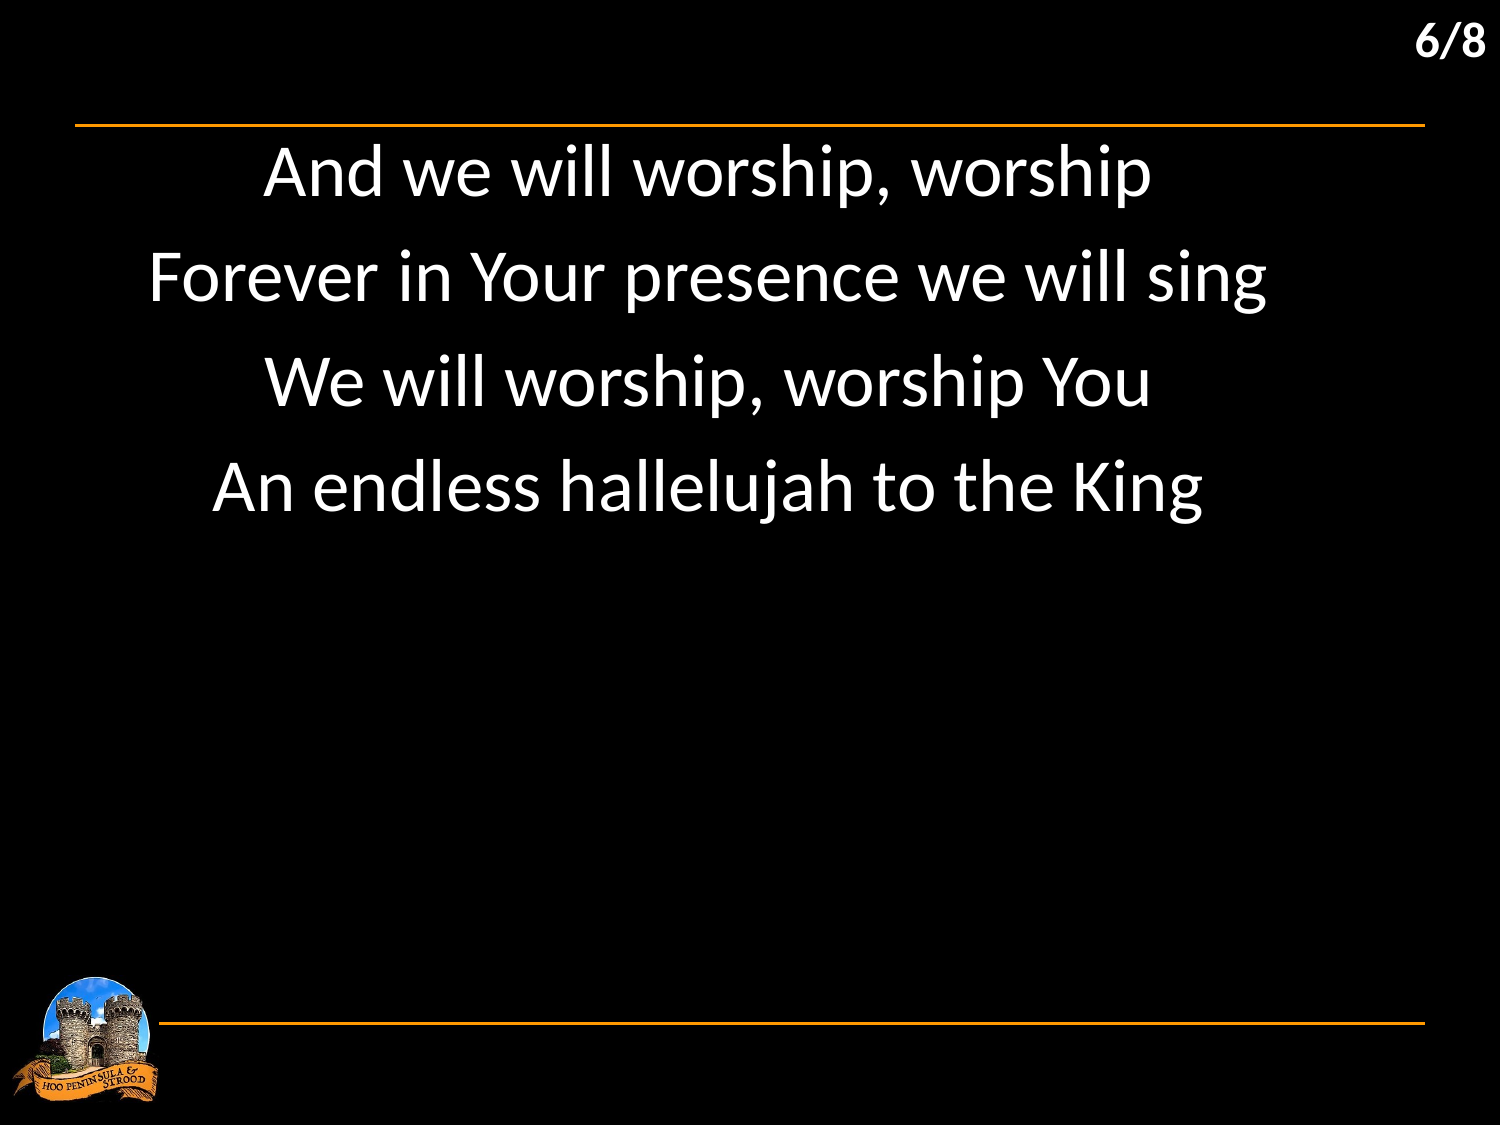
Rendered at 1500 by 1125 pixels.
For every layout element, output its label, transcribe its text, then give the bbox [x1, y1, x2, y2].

text_box 6/8 [1399, 0, 1500, 75]
subtitle And we will worship, worship Forever in Your presence we will sing We will worship, worship You An endless hallelujah to the King [0, 113, 1418, 1125]
